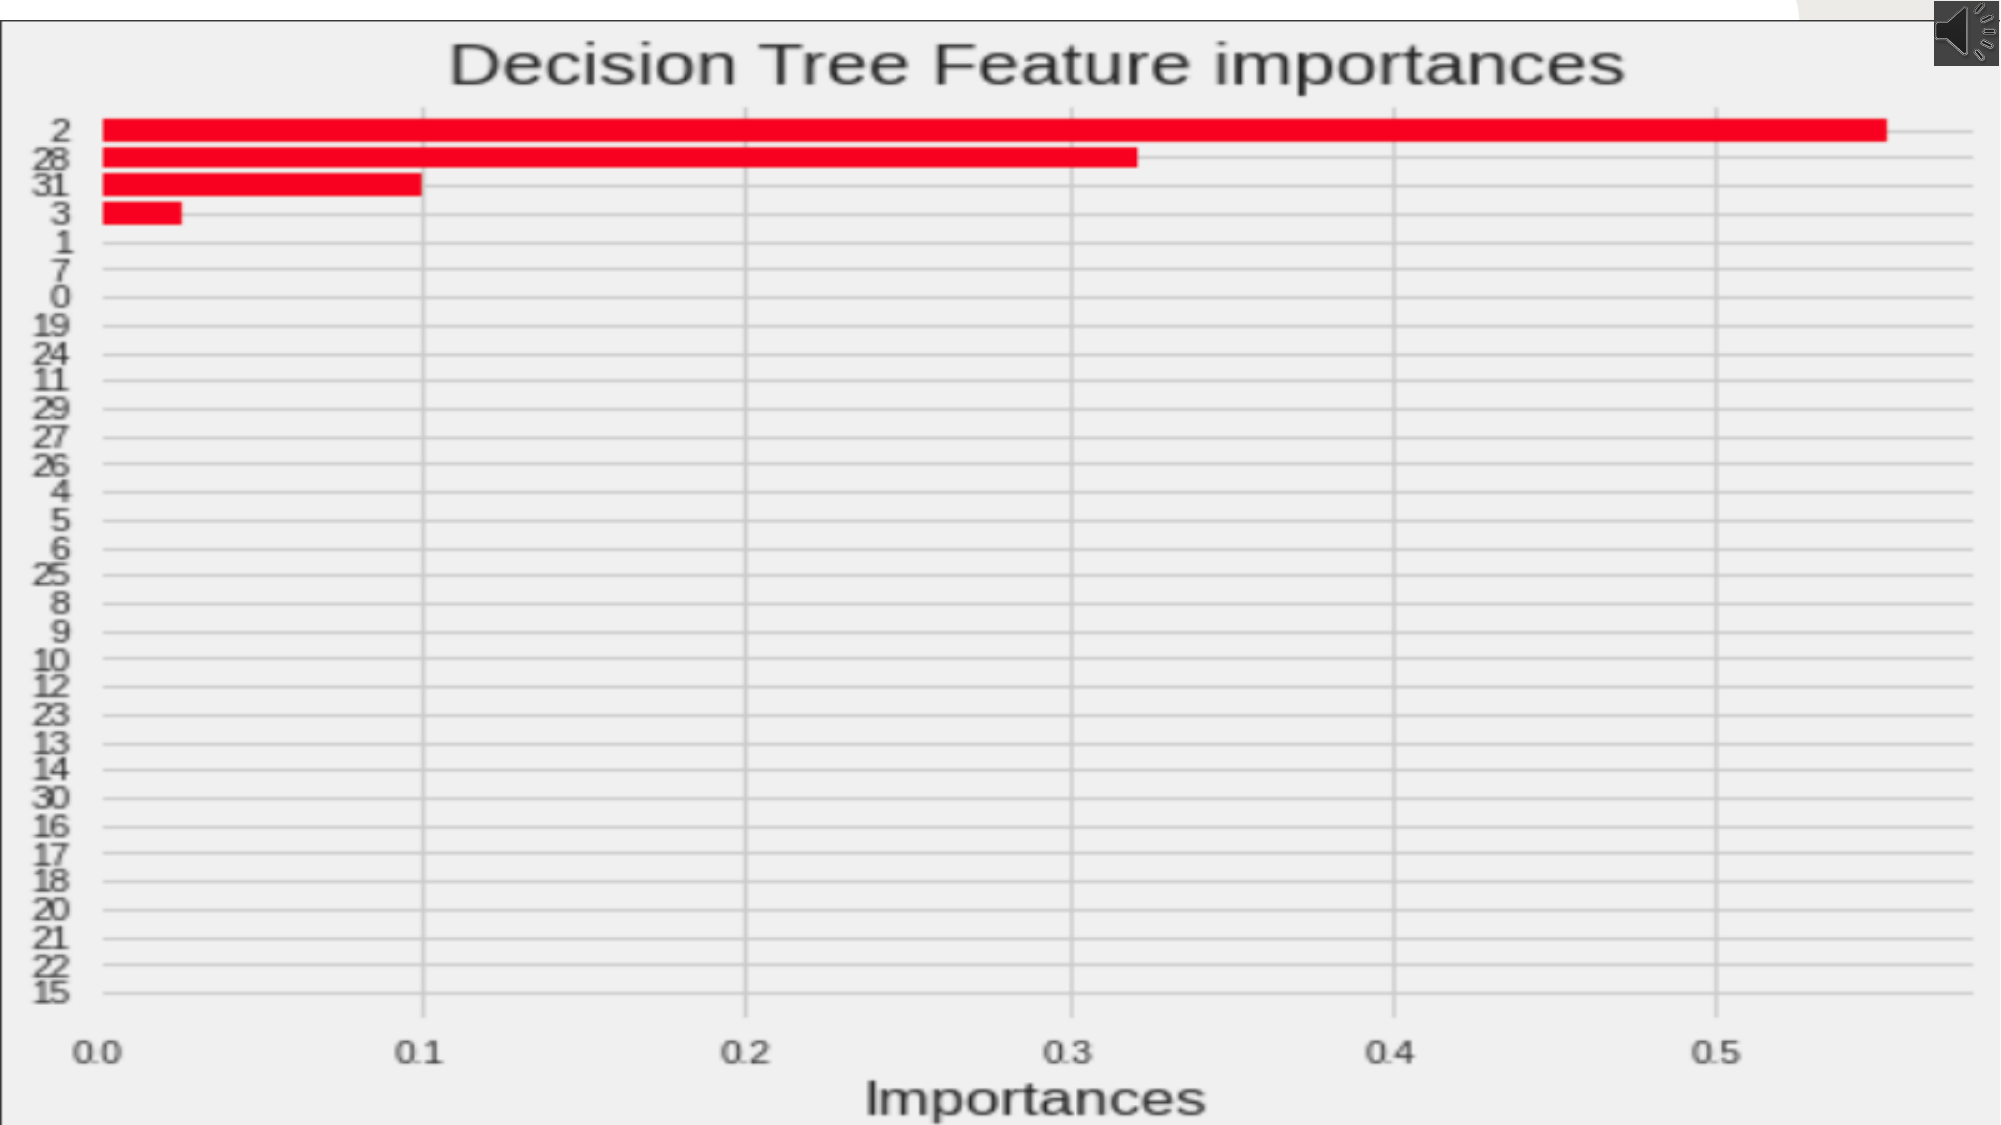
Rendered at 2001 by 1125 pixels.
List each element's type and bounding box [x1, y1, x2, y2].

list [1933, 0, 2000, 67]
picture [0, 0, 2000, 1125]
